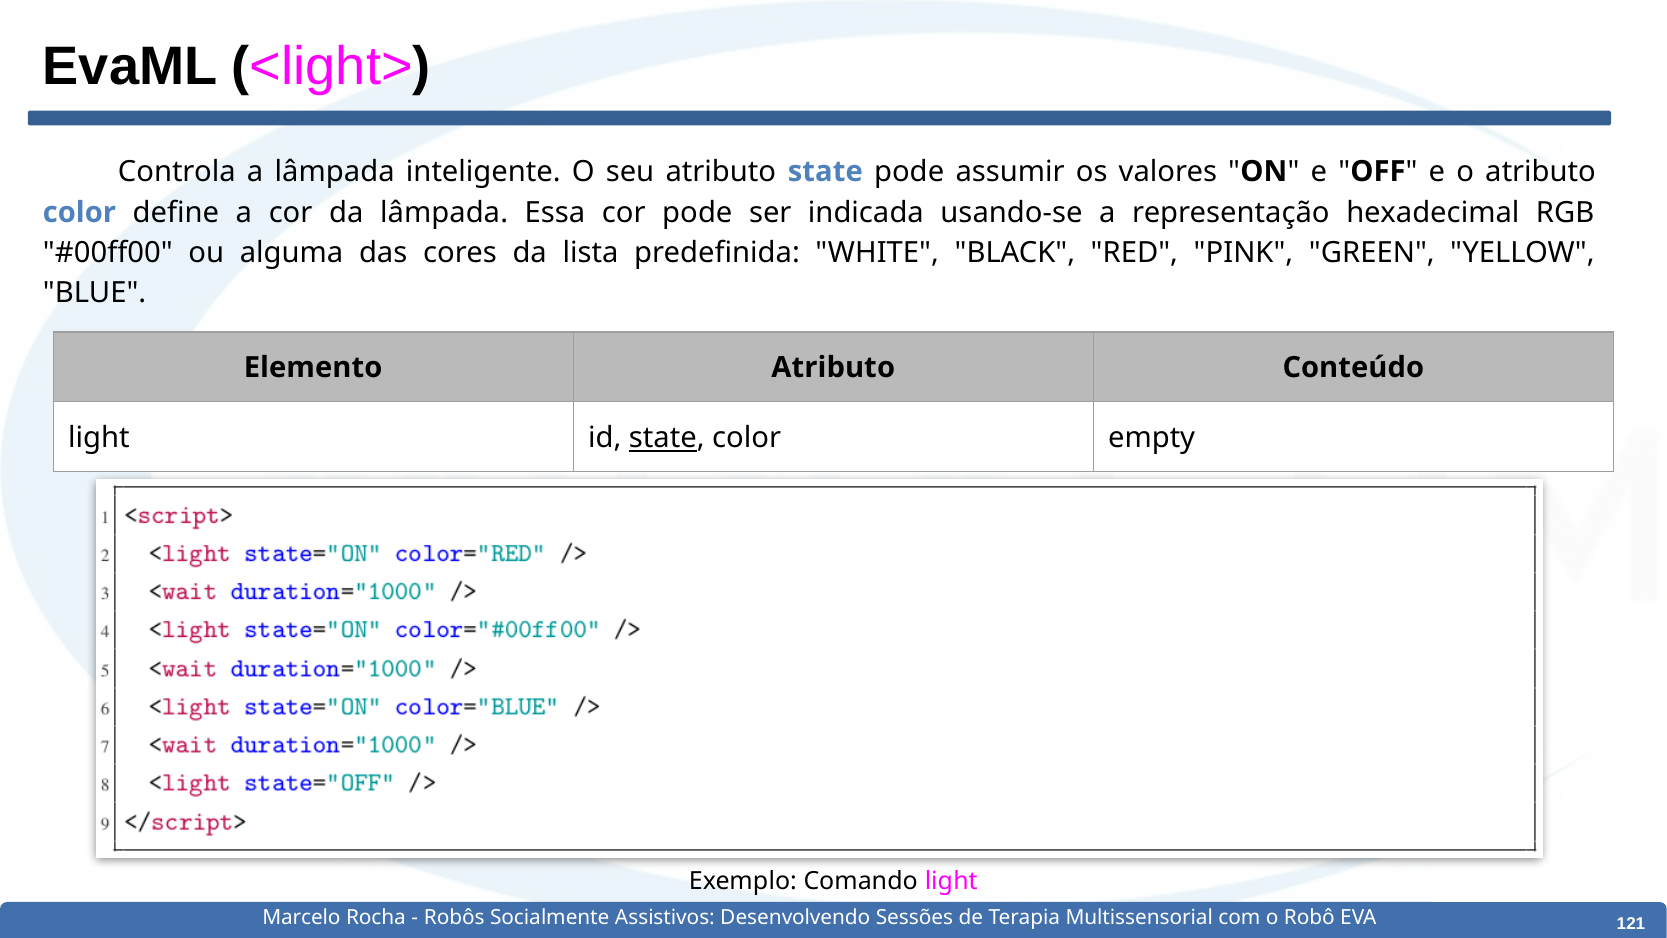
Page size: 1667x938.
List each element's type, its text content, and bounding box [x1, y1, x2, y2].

table_header Conteúdo [1094, 333, 1613, 401]
table_cell id, state, color [574, 402, 1093, 471]
table_header Elemento [54, 333, 573, 401]
slide_number ‹#› [1472, 908, 1661, 938]
table_cell empty [1094, 402, 1613, 471]
text_box Exemplo: Comando light [162, 868, 1504, 910]
title EvaML (<light>) [27, 23, 1612, 111]
list Controla a lâmpada inteligente. O seu atributo state pode assumir os valores "ON" e "OFF" e o atributo color define a cor da lâmpada. Essa cor pode ser indicada usando-se a representação hexadecimal RGB "#00ff00" ou alguma das cores da lista predefinida: "WHITE", "BLACK", "RED", "PINK", "GREEN", "YELLOW", "BLUE". [27, 139, 1612, 328]
picture [96, 479, 1543, 858]
text_box Marcelo Rocha - Robôs Socialmente Assistivos: Desenvolvendo Sessões de Terapia Multissensorial com o Robô EVA [166, 891, 1472, 938]
table_cell light [54, 402, 573, 471]
table_header Atributo [574, 333, 1093, 401]
